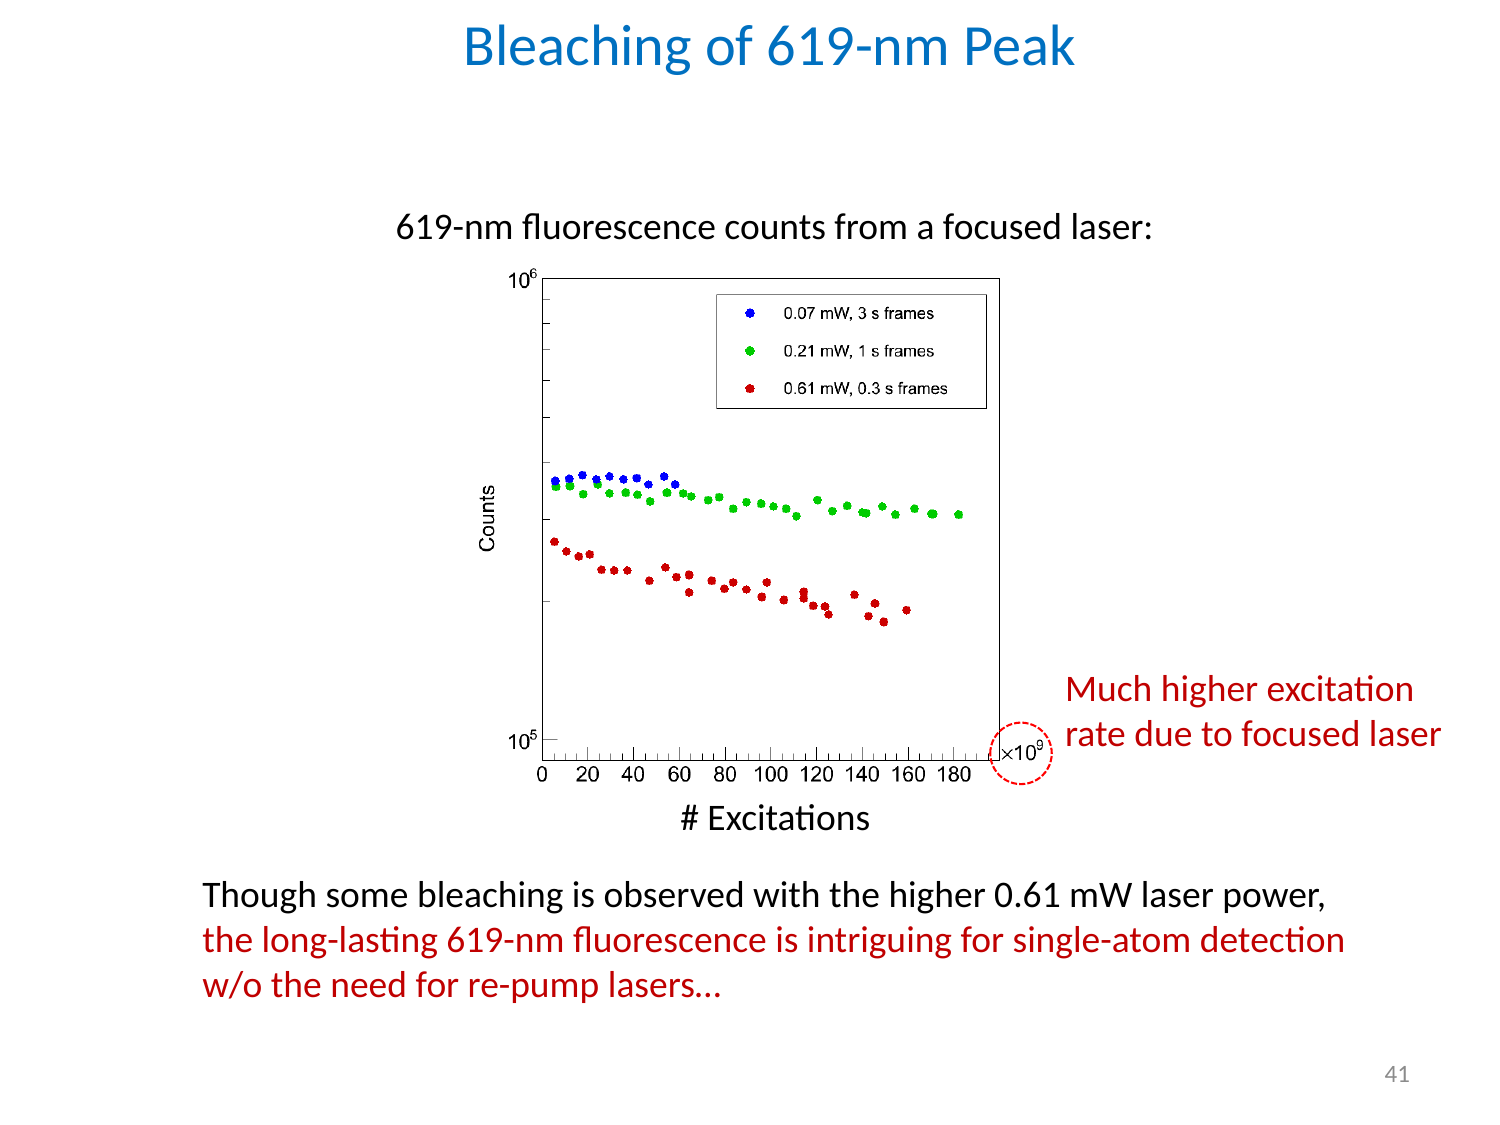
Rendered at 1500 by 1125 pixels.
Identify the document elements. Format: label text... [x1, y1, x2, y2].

text_box Much higher excitation rate due to focused laser [1055, 657, 1463, 762]
text_box 619-nm fluorescence counts from a focused laser: [380, 194, 1170, 255]
text_box # Excitations [665, 826, 886, 845]
picture [466, 250, 1051, 818]
slide_number 41 [1074, 1042, 1425, 1103]
text_box Bleaching of 619-nm Peak [448, 0, 1091, 85]
text_box Though some bleaching is observed with the higher 0.61 mW laser power, the long-lasting 619-nm fluorescence is intriguing for single-atom detection w/o the need for re-pump lasers… [187, 862, 1388, 1013]
